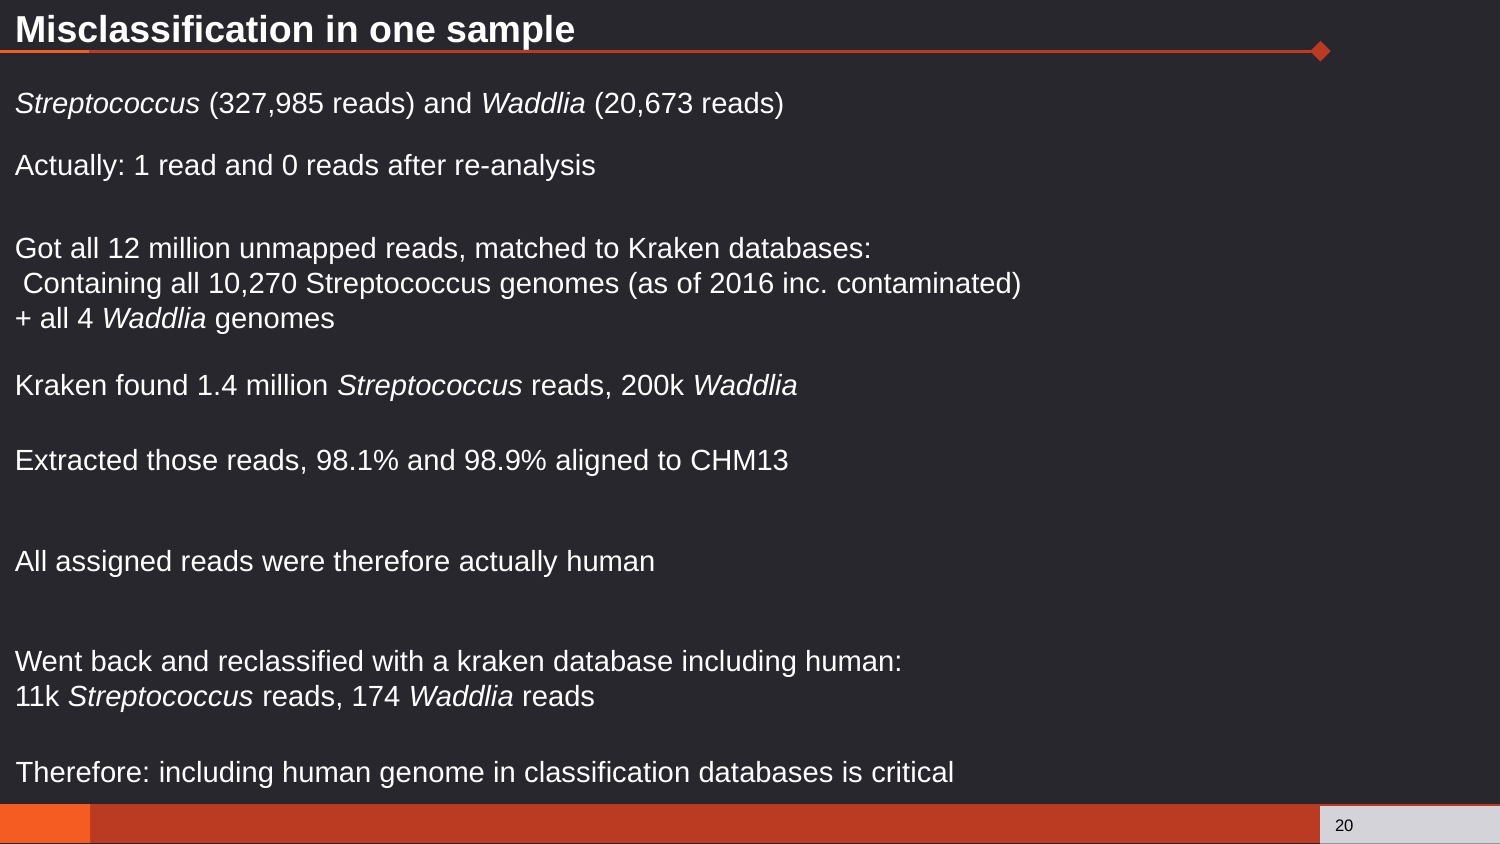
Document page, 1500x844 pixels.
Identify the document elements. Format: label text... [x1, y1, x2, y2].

text_box Kraken found 1.4 million Streptococcus reads, 200k Waddlia [0, 324, 866, 409]
text_box Therefore: including human genome in classification databases is critical [0, 745, 971, 796]
text_box Extracted those reads, 98.1% and 98.9% aligned to CHM13 [0, 433, 855, 484]
text_box Went back and reclassified with a kraken database including human: 11k Streptococcus reads, 174 Waddlia reads [0, 635, 1099, 720]
text_box Actually: 1 read and 0 reads after re-analysis [0, 138, 1088, 189]
slide_number 20 [1320, 806, 1500, 844]
text_box Streptococcus (327,985 reads) and Waddlia (20,673 reads) [0, 76, 1489, 127]
text_box All assigned reads were therefore actually human [0, 534, 755, 585]
text_box Got all 12 million unmapped reads, matched to Kraken databases: Containing all 10,270 Streptococcus genomes (as of 2016 inc. contaminated) + all 4 Waddlia genomes [0, 222, 1060, 342]
title Misclassification in one sample [0, 0, 1320, 65]
